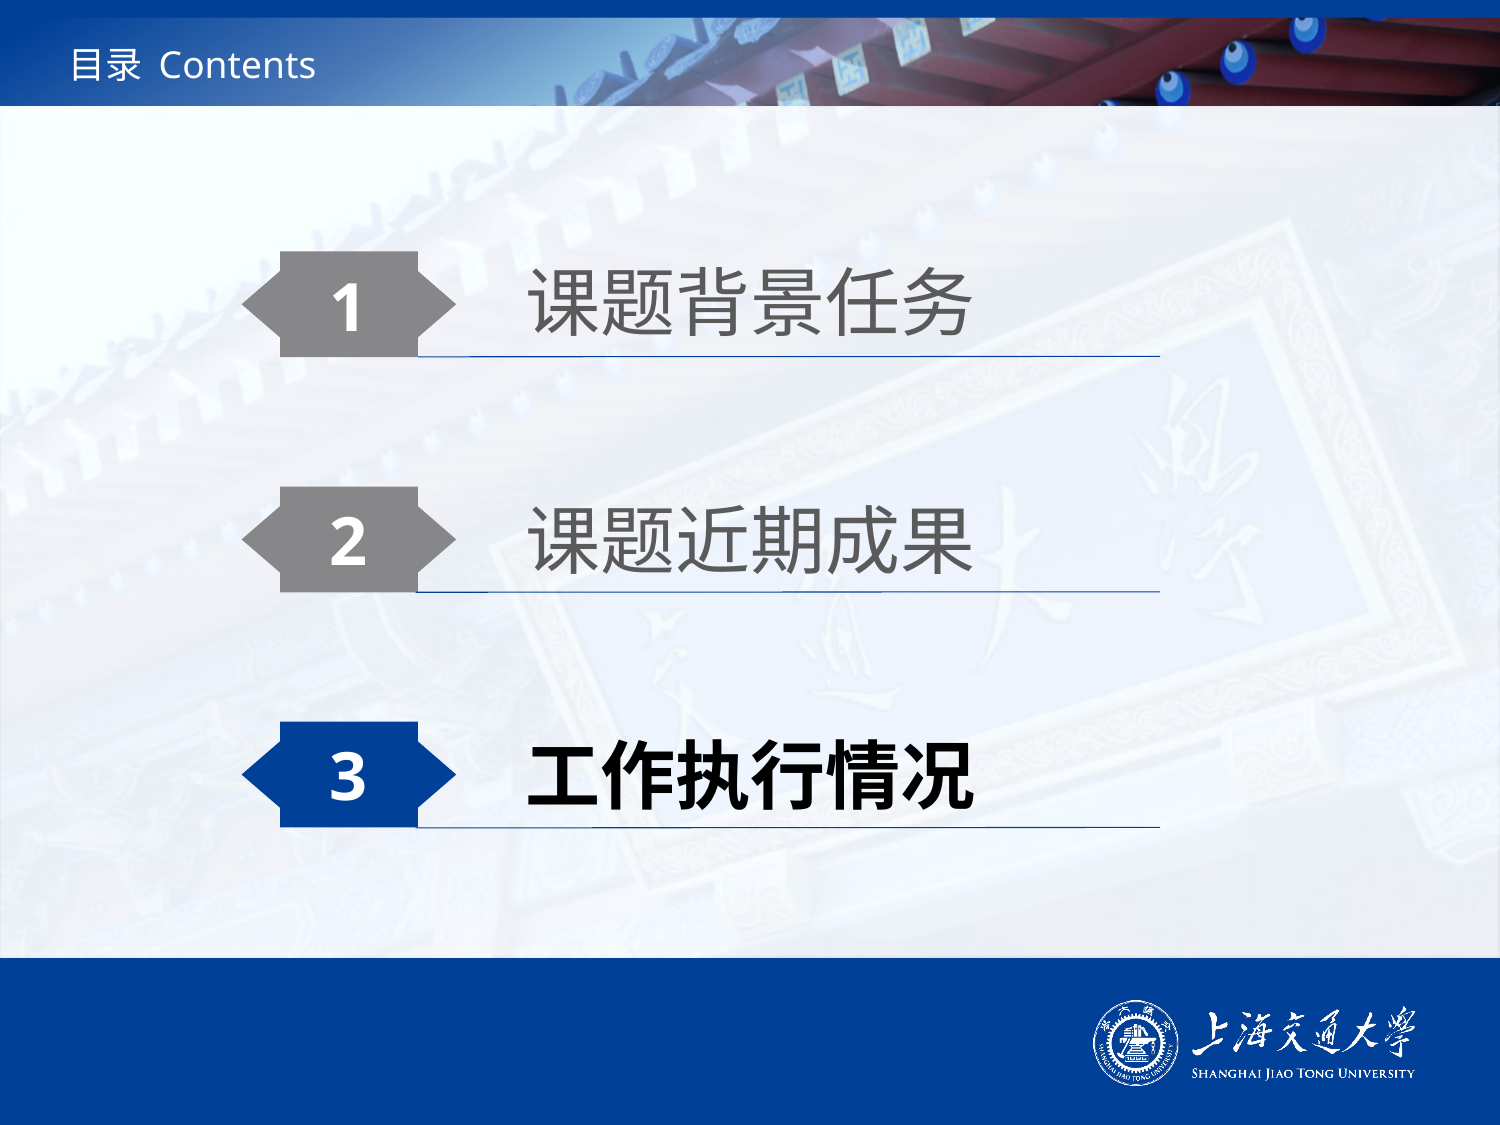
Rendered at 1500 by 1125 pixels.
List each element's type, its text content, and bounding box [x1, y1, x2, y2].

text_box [241, 236, 457, 373]
text_box 课题背景任务 [489, 248, 1011, 353]
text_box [241, 705, 457, 843]
picture [0, 18, 1500, 958]
title 目录 Contents [53, 38, 1116, 94]
text_box 课题近期成果 [489, 486, 1011, 591]
picture [1093, 1000, 1415, 1086]
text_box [241, 470, 457, 608]
text_box 工作执行情况 [489, 721, 1011, 826]
